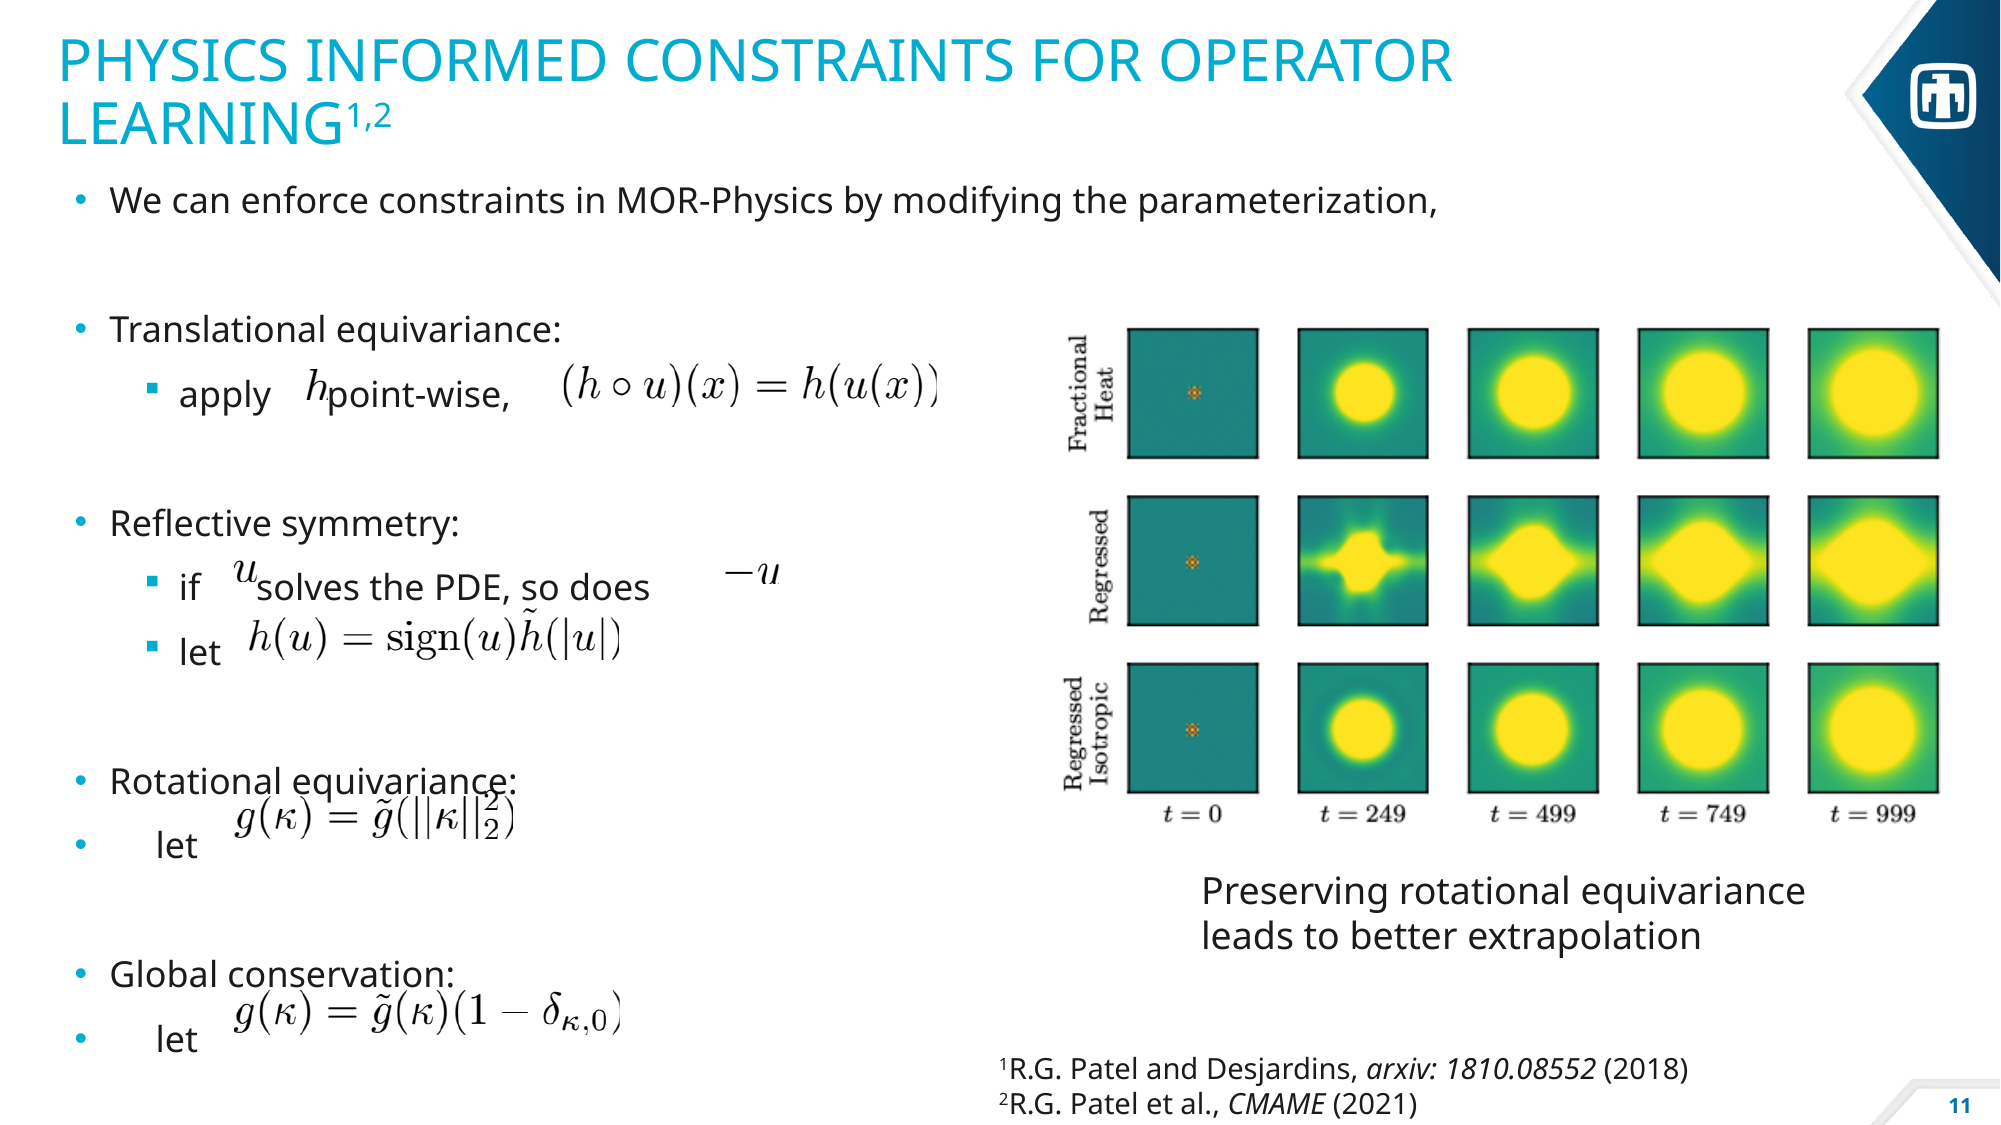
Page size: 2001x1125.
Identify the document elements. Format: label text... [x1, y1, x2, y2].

list We can enforce constraints in MOR-Physics by modifying the parameterization, Translational equivariance: apply point-wise, Reflective symmetry: if solves the PDE, so does let Rotational equivariance: let Global conservation: let [74, 177, 1725, 1069]
picture [234, 560, 257, 582]
picture [563, 362, 937, 407]
picture [725, 563, 779, 584]
picture [248, 607, 619, 660]
picture [306, 368, 328, 400]
text_box 1R.G. Patel and Desjardins, arxiv: 1810.08552 (2018) 2R.G. Patel et al., CMAME (2021) [834, 1042, 1835, 1125]
picture [234, 989, 620, 1035]
picture [0, 0, 2001, 1125]
slide_number 11 [1920, 1089, 2000, 1125]
title Physics informed constraints for Operator learning1,2 [57, 39, 1736, 150]
picture [234, 789, 513, 839]
text_box Preserving rotational equivariance leads to better extrapolation [1186, 859, 1826, 965]
